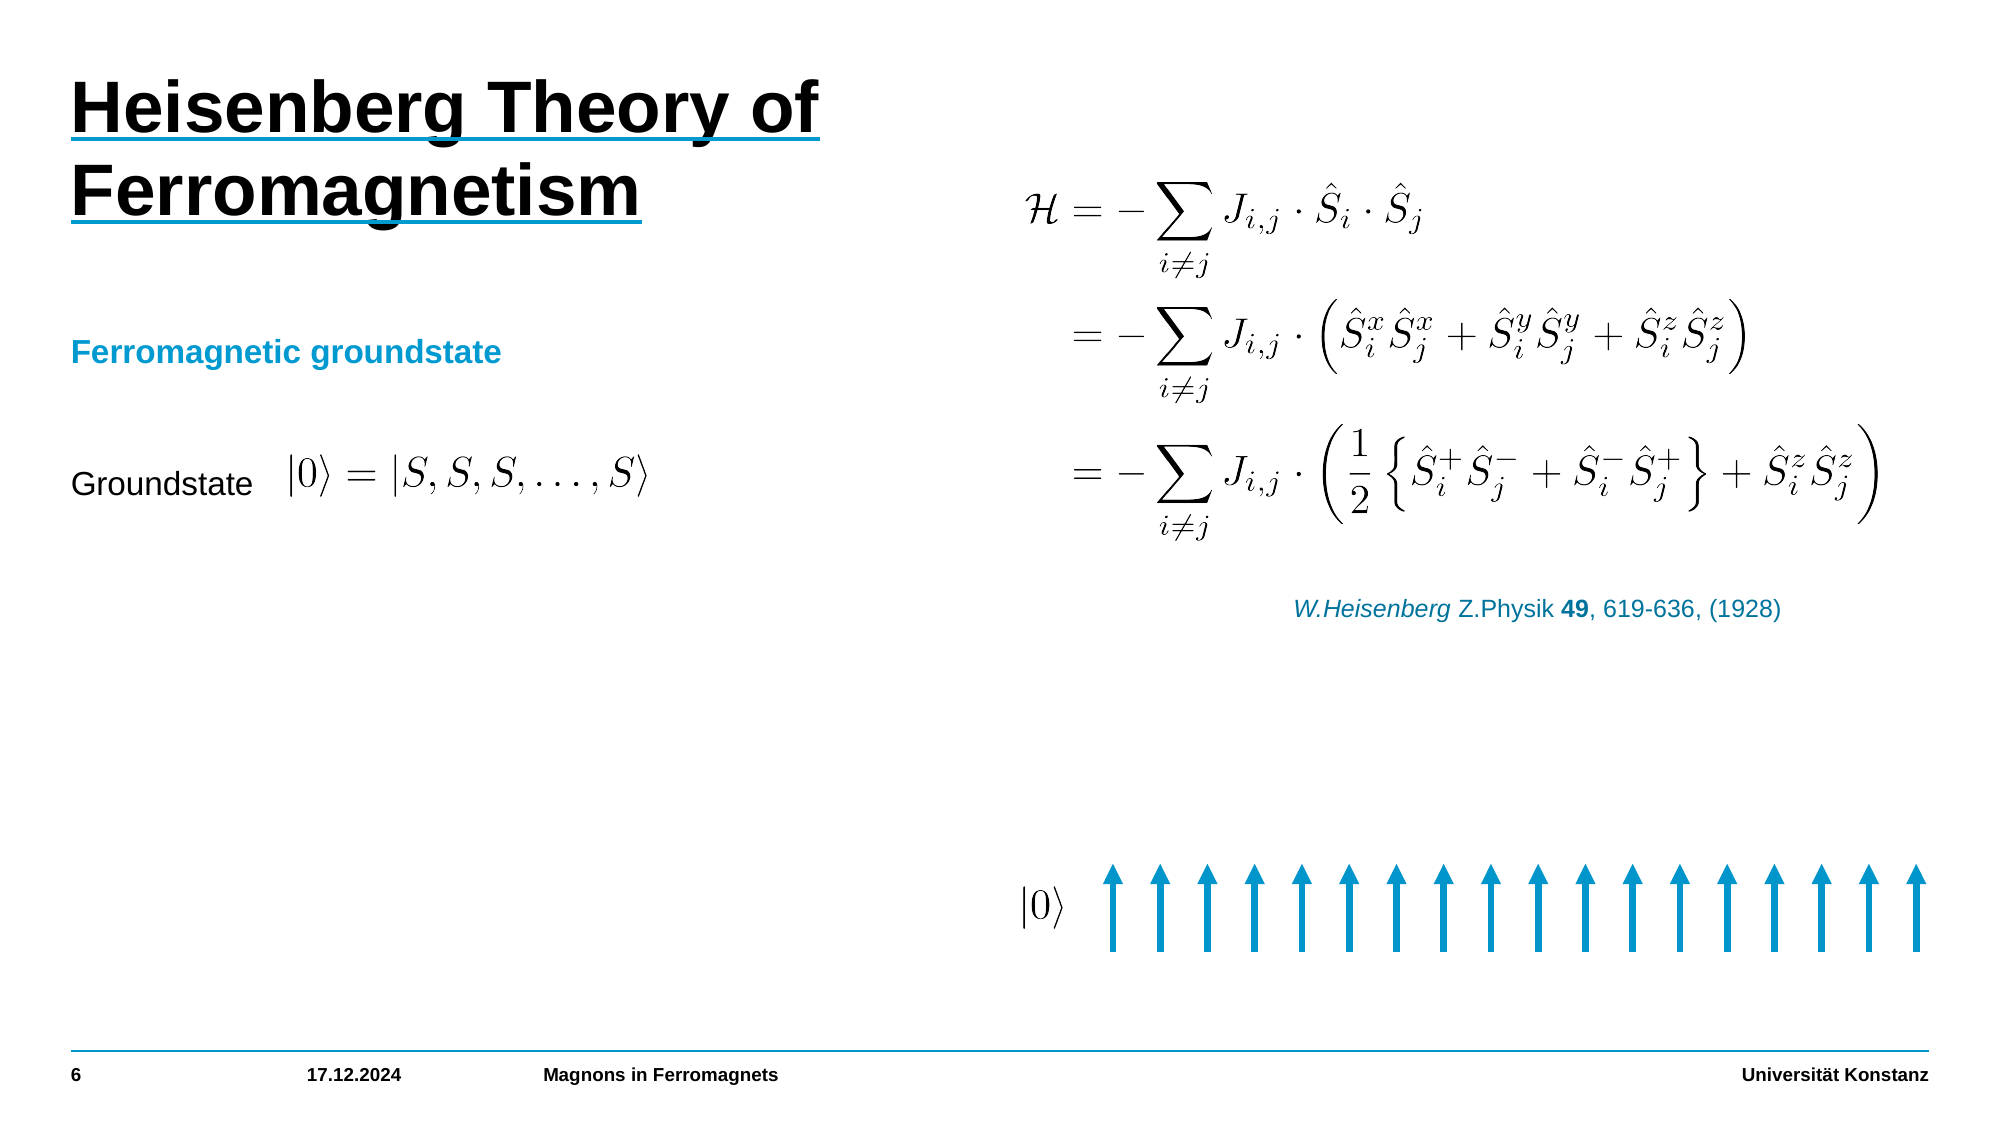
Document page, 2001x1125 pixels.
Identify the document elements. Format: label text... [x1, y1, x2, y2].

picture [1023, 886, 1063, 929]
text_box W.Heisenberg Z.Physik 49, 619-636, (1928) [1278, 584, 1797, 630]
picture [290, 454, 647, 497]
picture [1025, 182, 1878, 541]
title Heisenberg Theory of Ferromagnetism [70, 66, 1402, 268]
slide_number 6 [70, 1058, 276, 1094]
footer Magnons in Ferromagnets [543, 1058, 1489, 1094]
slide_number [306, 1058, 512, 1094]
list Ferromagnetic groundstate Groundstate [70, 326, 985, 1000]
